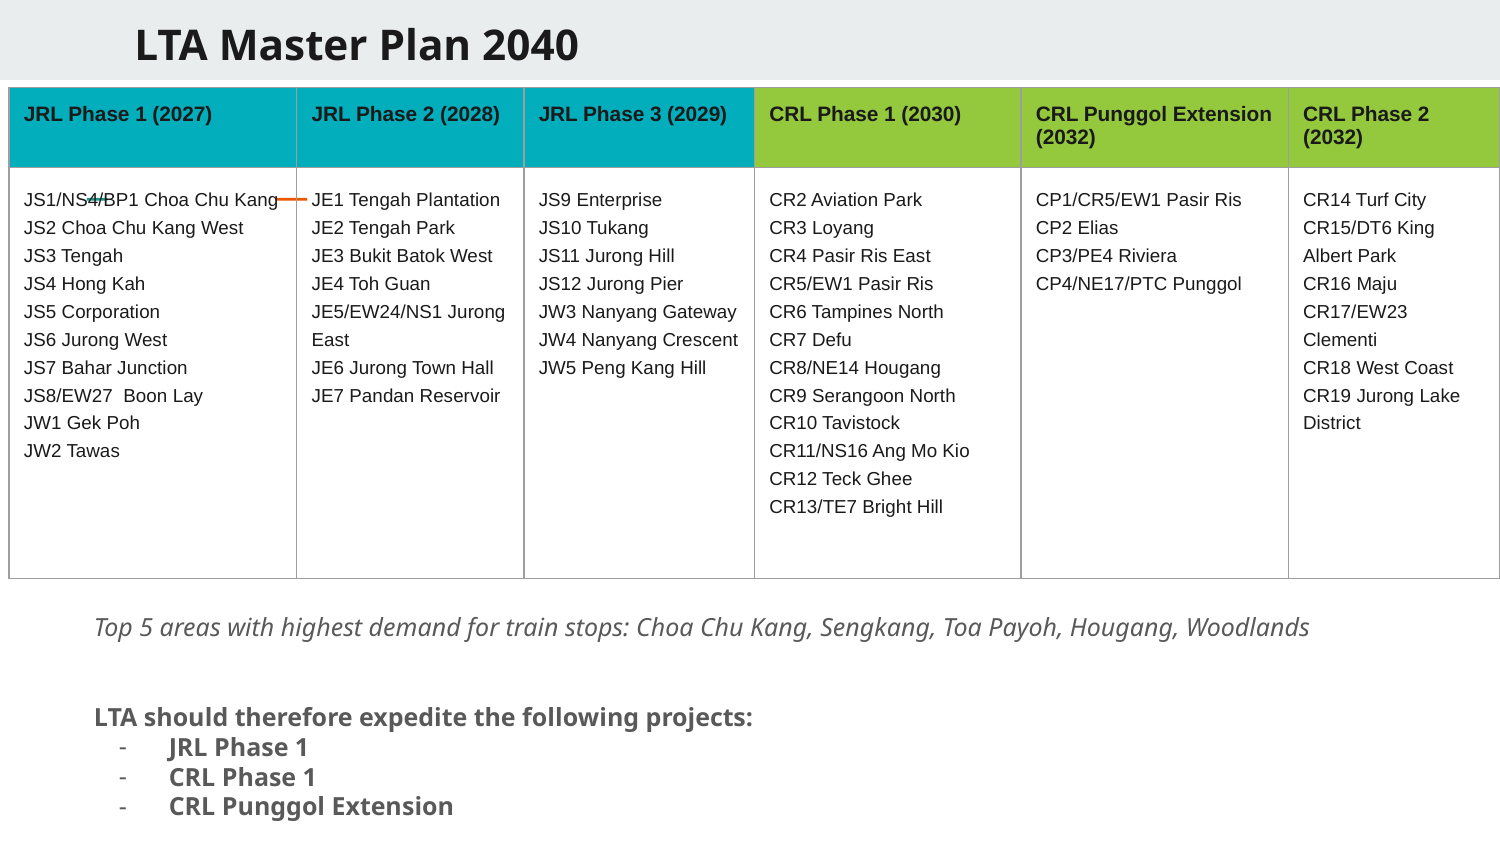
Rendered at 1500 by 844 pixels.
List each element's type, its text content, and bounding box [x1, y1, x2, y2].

table_header JRL Phase 3 (2029) [525, 88, 754, 167]
table_cell JS1/NS4/BP1 Choa Chu Kang JS2 Choa Chu Kang West JS3 Tengah JS4 Hong Kah JS5 Corporation JS6 Jurong West JS7 Bahar Junction JS8/EW27 Boon Lay JW1 Gek Poh JW2 Tawas [10, 168, 296, 578]
table_cell JE1 Tengah Plantation JE2 Tengah Park JE3 Bukit Batok West JE4 Toh Guan JE5/EW24/NS1 Jurong East JE6 Jurong Town Hall JE7 Pandan Reservoir [297, 168, 523, 578]
table_cell CP1/CR5/EW1 Pasir Ris CP2 Elias CP3/PE4 Riviera CP4/NE17/PTC Punggol [1022, 168, 1288, 578]
table_cell CR14 Turf City CR15/DT6 King Albert Park CR16 Maju CR17/EW23 Clementi CR18 West Coast CR19 Jurong Lake District [1289, 168, 1499, 578]
table_cell CR2 Aviation Park CR3 Loyang CR4 Pasir Ris East CR5/EW1 Pasir Ris CR6 Tampines North CR7 Defu CR8/NE14 Hougang CR9 Serangoon North CR10 Tavistock CR11/NS16 Ang Mo Kio CR12 Teck Ghee CR13/TE7 Bright Hill [755, 168, 1020, 578]
table_header CRL Phase 1 (2030) [755, 88, 1020, 167]
table_header CRL Punggol Extension (2032) [1022, 88, 1288, 167]
table_header JRL Phase 1 (2027) [10, 88, 296, 167]
table_header JRL Phase 2 (2028) [297, 88, 523, 167]
title LTA Master Plan 2040 [119, 0, 1433, 87]
table_header CRL Phase 2 (2032) [1289, 88, 1499, 167]
table_cell JS9 Enterprise JS10 Tukang JS11 Jurong Hill JS12 Jurong Pier JW3 Nanyang Gateway JW4 Nanyang Crescent JW5 Peng Kang Hill [525, 168, 754, 578]
text_box Top 5 areas with highest demand for train stops: Choa Chu Kang, Sengkang, Toa Payoh, Hougang, Woodlands LTA should therefore expedite the following projects: JRL Phase 1 CRL Phase 1 CRL Punggol Extension [78, 596, 1419, 836]
